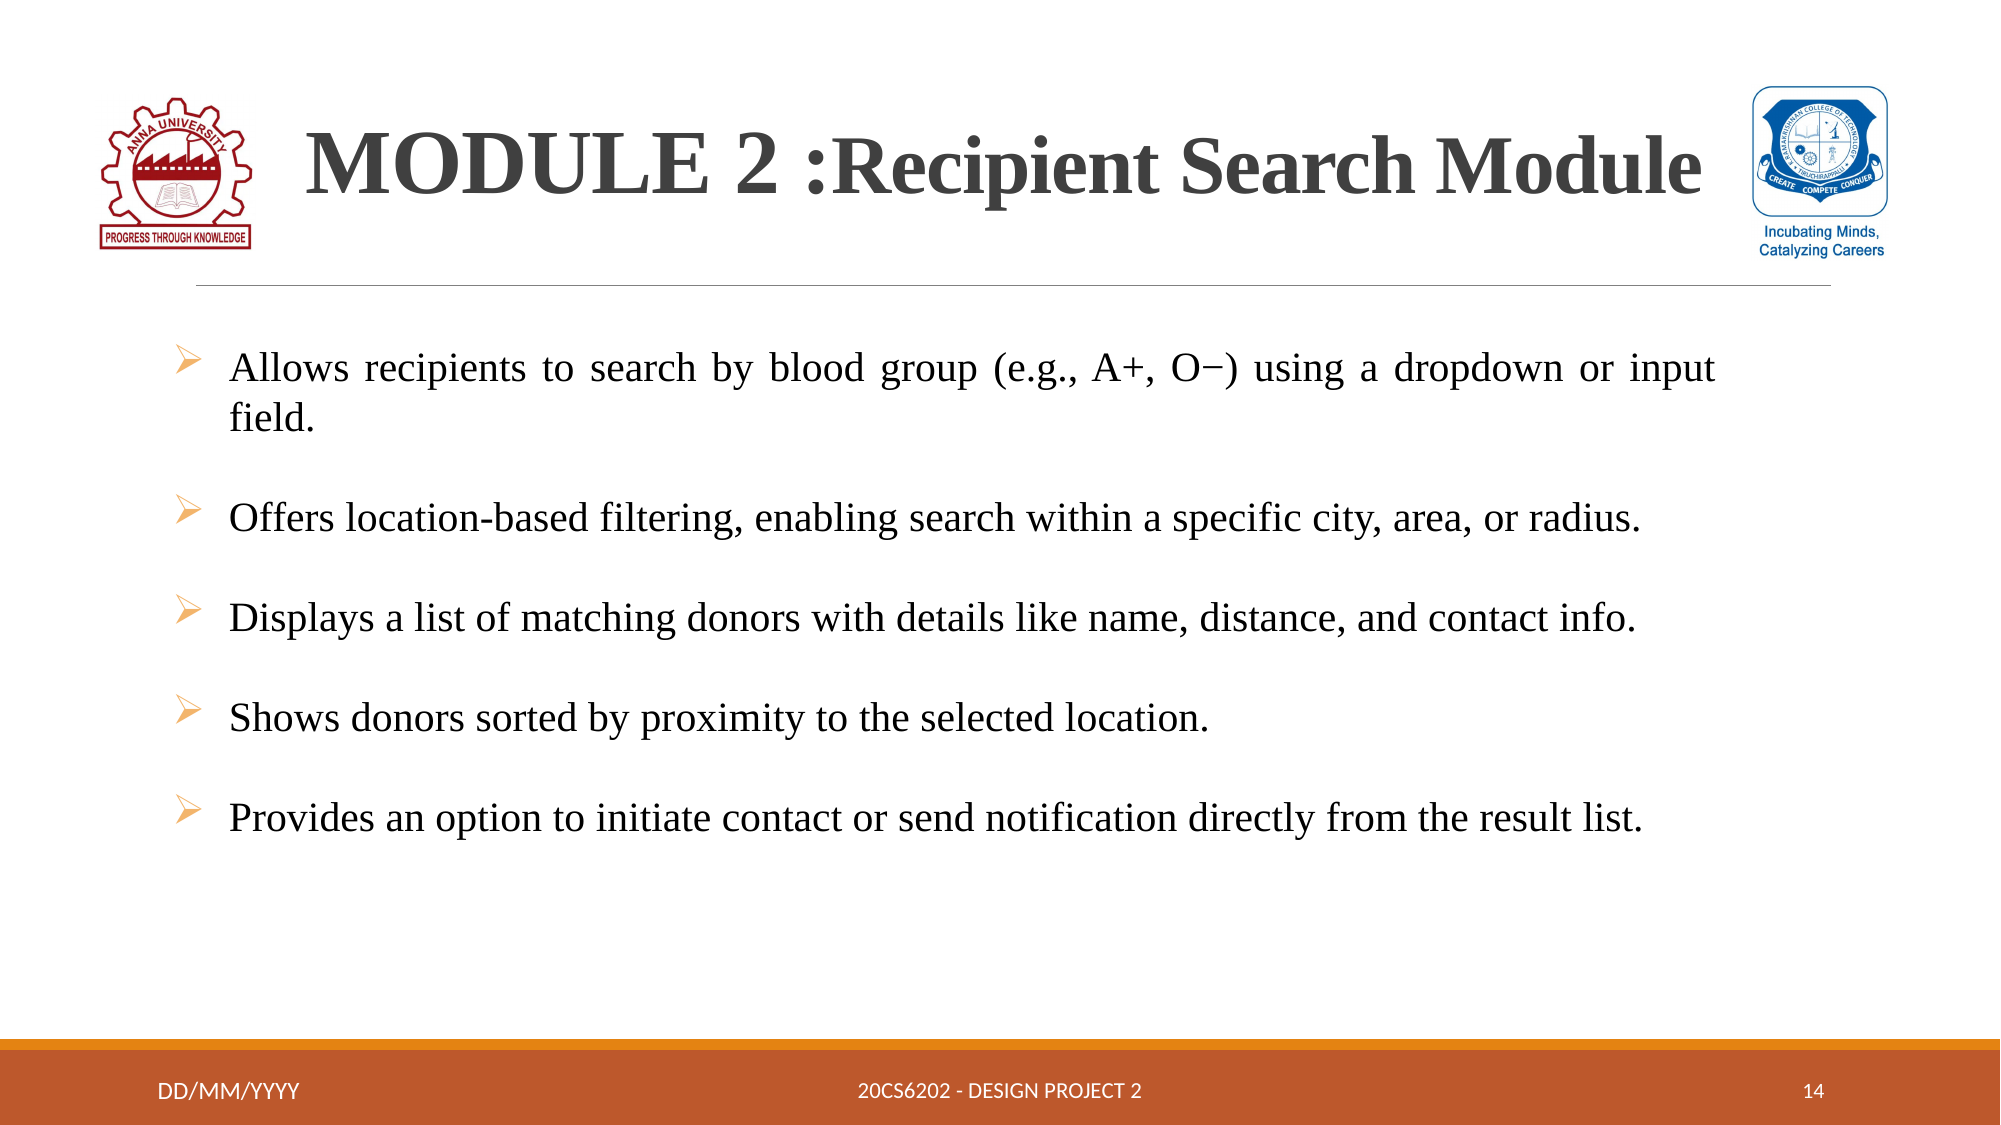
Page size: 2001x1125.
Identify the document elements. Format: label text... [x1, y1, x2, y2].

text_box DD/MM/YYYY [142, 1066, 532, 1112]
picture [1750, 83, 1889, 262]
slide_number 14 [1624, 1059, 1840, 1120]
footer 20CS6202 - DESIGN PROJECT 2 [604, 1059, 1396, 1120]
picture [94, 93, 257, 252]
title MODULE 2 :Recipient Search Module [180, 47, 1830, 285]
text_box Allows recipients to search by blood group (e.g., A+, O−) using a dropdown or input field. Offers location-based filtering, enabling search within a specific city, area, or radius. Displays a list of matching donors with details like name, distance, and contact info. Shows donors sorted by proximity to the selected location. Provides an option to initiate contact or send notification directly from the result list. [157, 332, 1732, 848]
